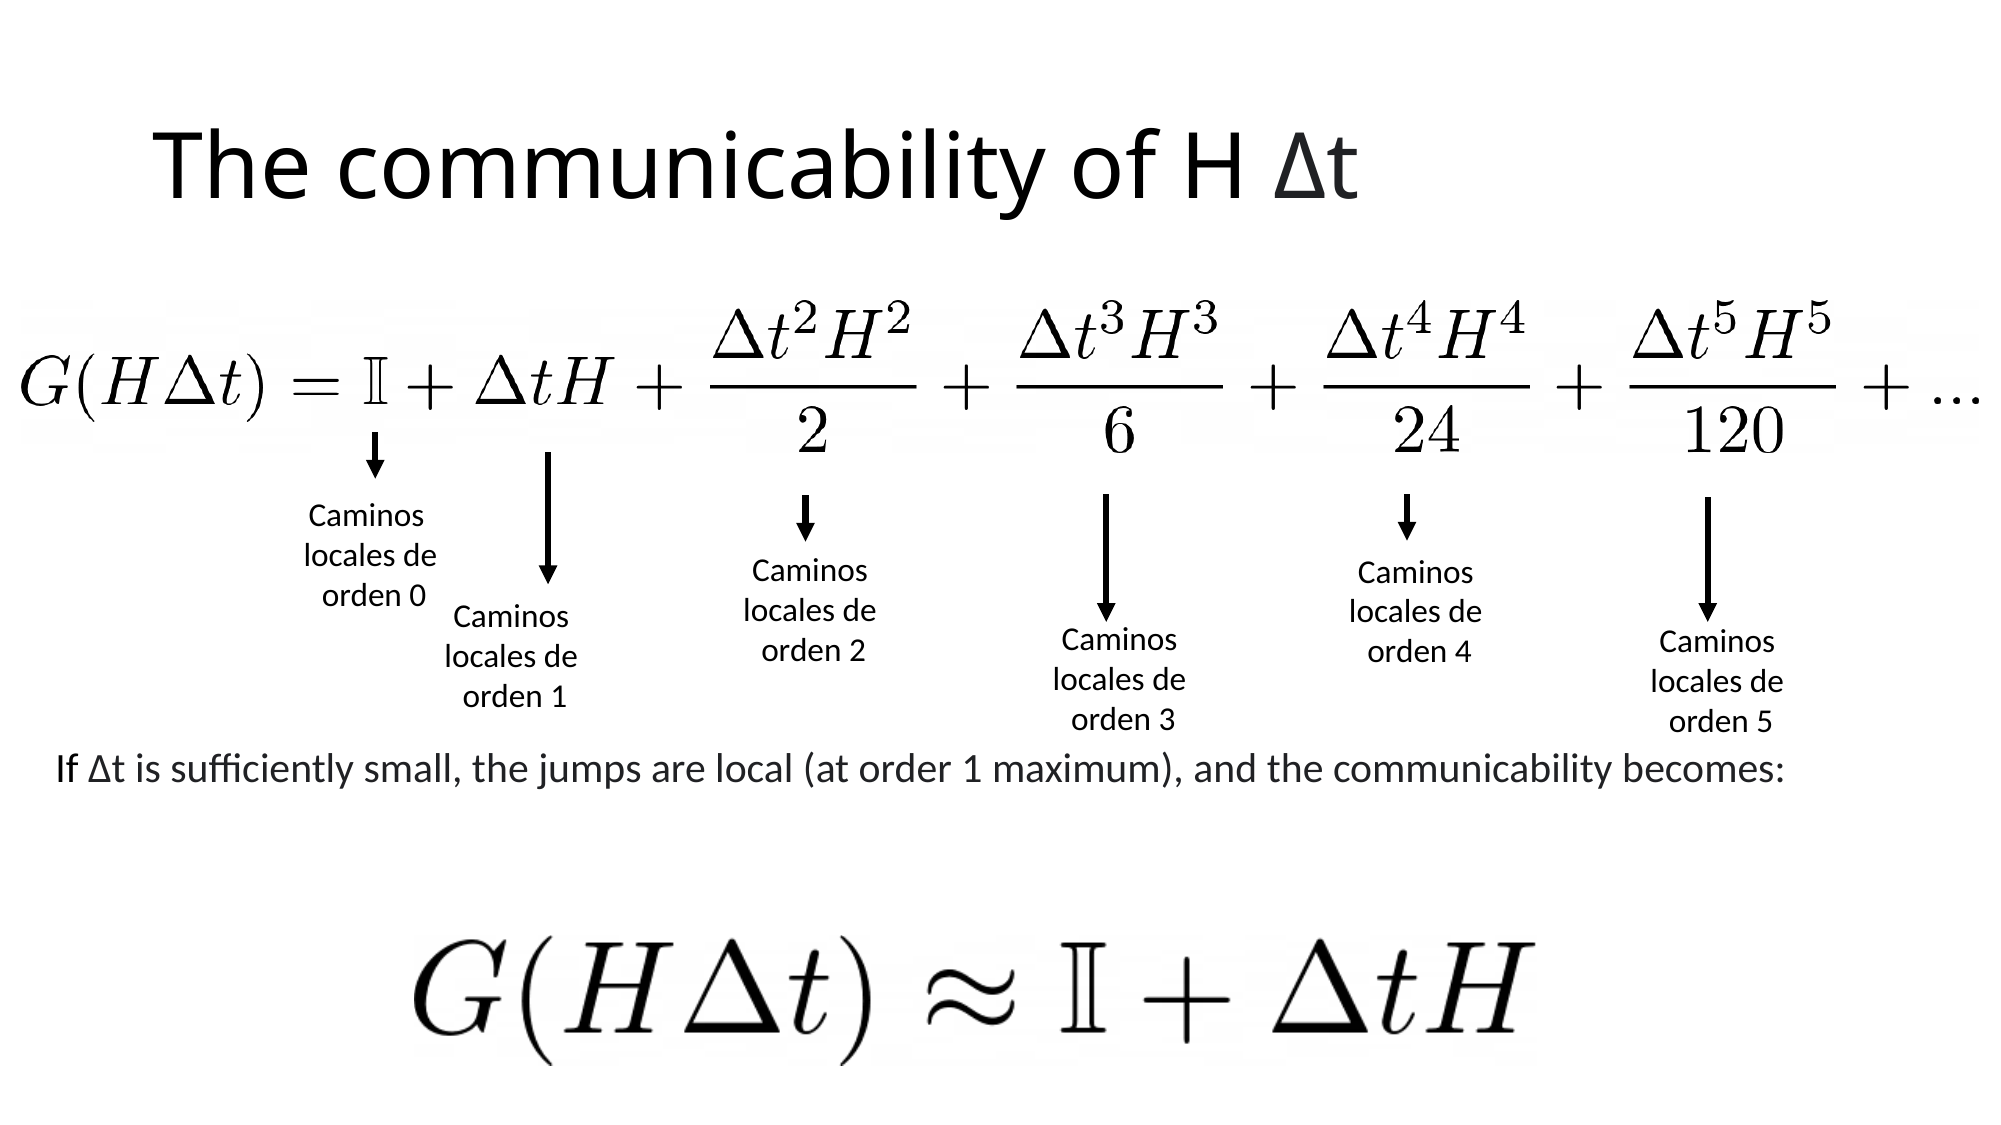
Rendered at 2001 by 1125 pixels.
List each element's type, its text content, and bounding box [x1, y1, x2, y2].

text_box If Δt is sufficiently small, the jumps are local (at order 1 maximum), and the communicability becomes: [40, 733, 1886, 799]
title The communicability of H Δt [137, 59, 1863, 278]
text_box Caminos locales de orden 1 [403, 586, 620, 722]
picture [414, 935, 1537, 1066]
text_box Caminos locales de orden 4 [1307, 542, 1524, 677]
text_box Caminos locales de orden 2 [701, 540, 919, 675]
text_box Caminos locales de orden 3 [1011, 609, 1228, 745]
picture [21, 300, 1979, 453]
text_box Caminos locales de orden 0 [258, 485, 483, 620]
text_box Caminos locales de orden 5 [1609, 611, 1826, 747]
